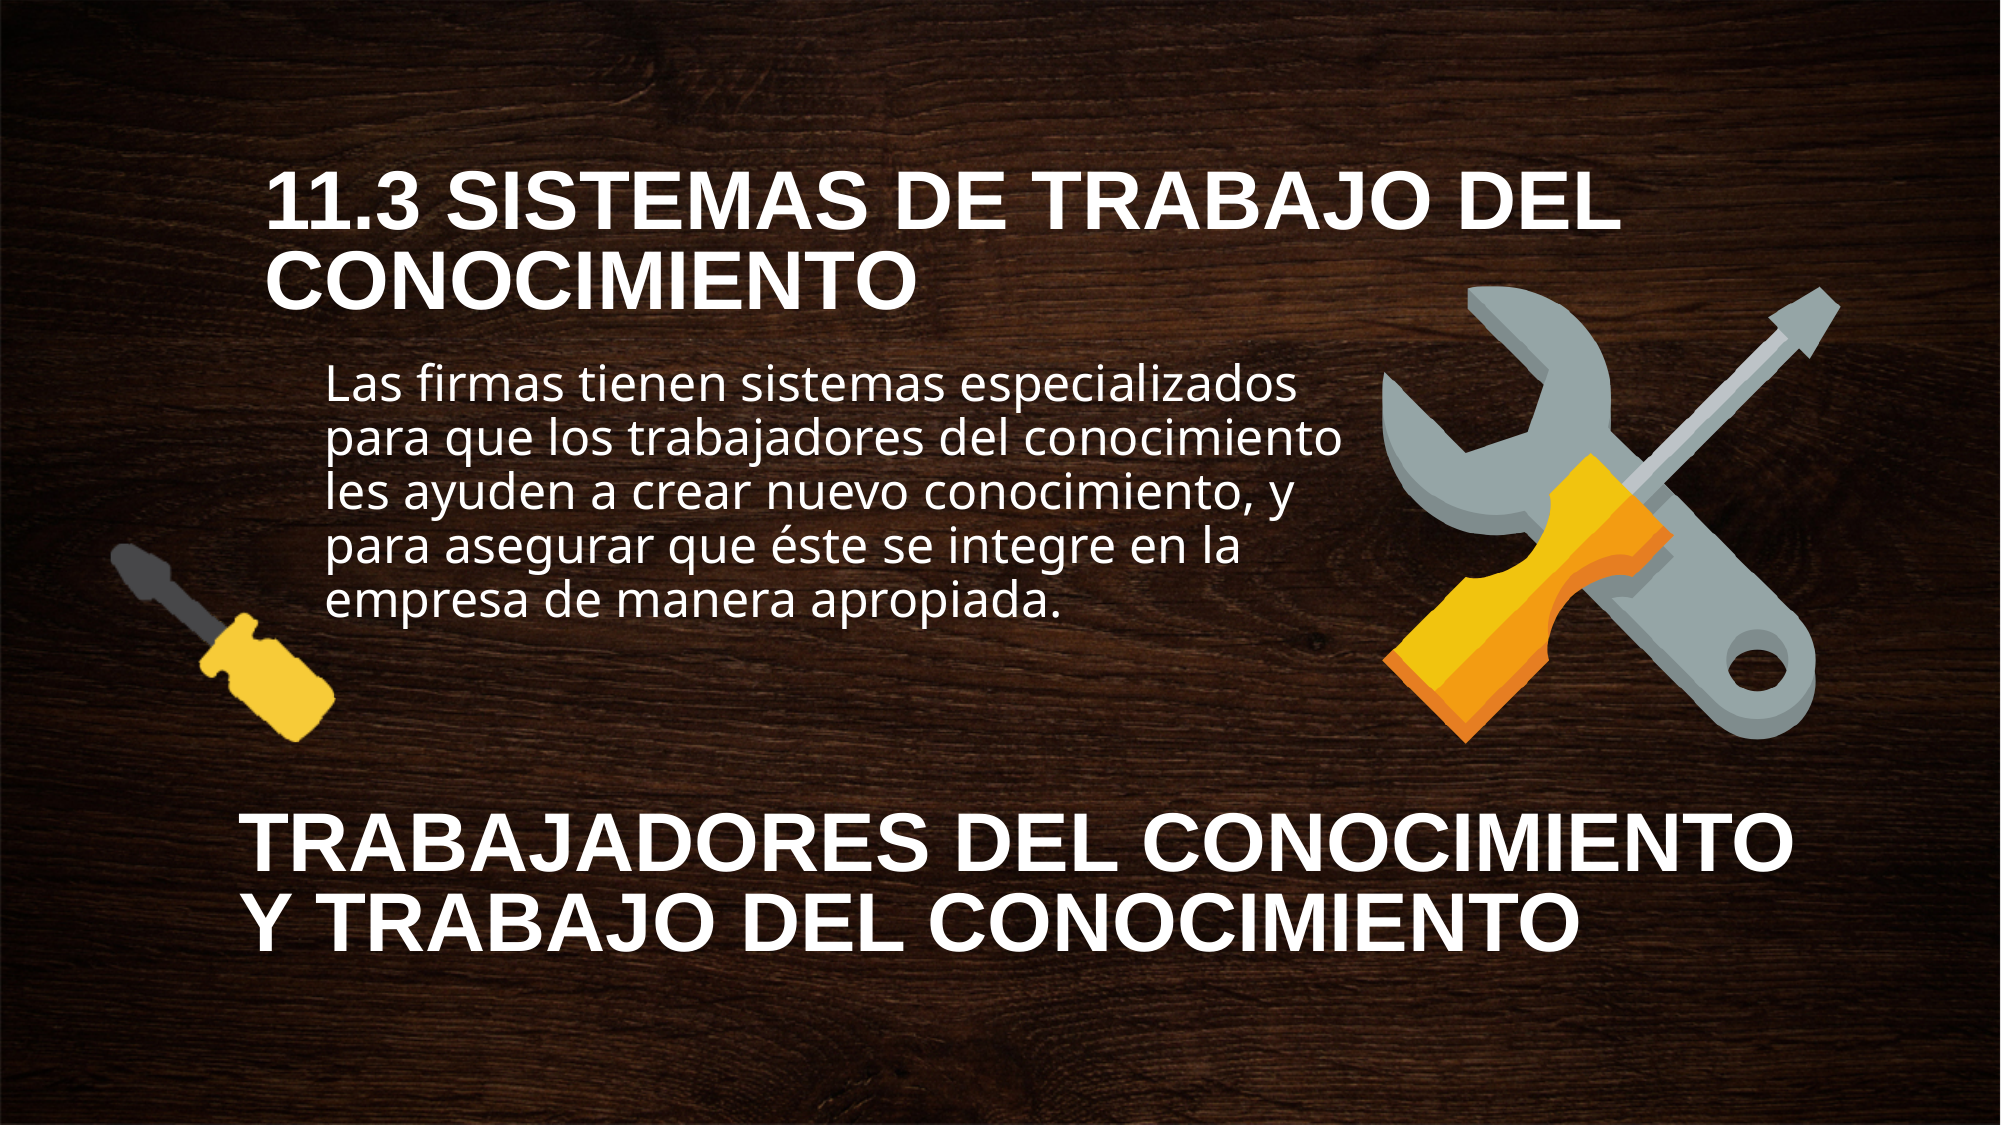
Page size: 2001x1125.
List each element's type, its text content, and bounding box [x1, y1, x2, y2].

title 11.3 SISTEMAS DE TRABAJO DEL CONOCIMIENTO [249, 123, 1750, 333]
picture [0, 0, 2001, 1125]
text_box TRABAJADORES DEL CONOCIMIENTO Y TRABAJO DEL CONOCIMIENTO [223, 763, 1861, 976]
list Las firmas tienen sistemas especializados para que los trabajadores del conocimiento les ayuden a crear nuevo conocimiento, y para asegurar que éste se integre en la empresa de manera apropiada. [309, 350, 1351, 763]
